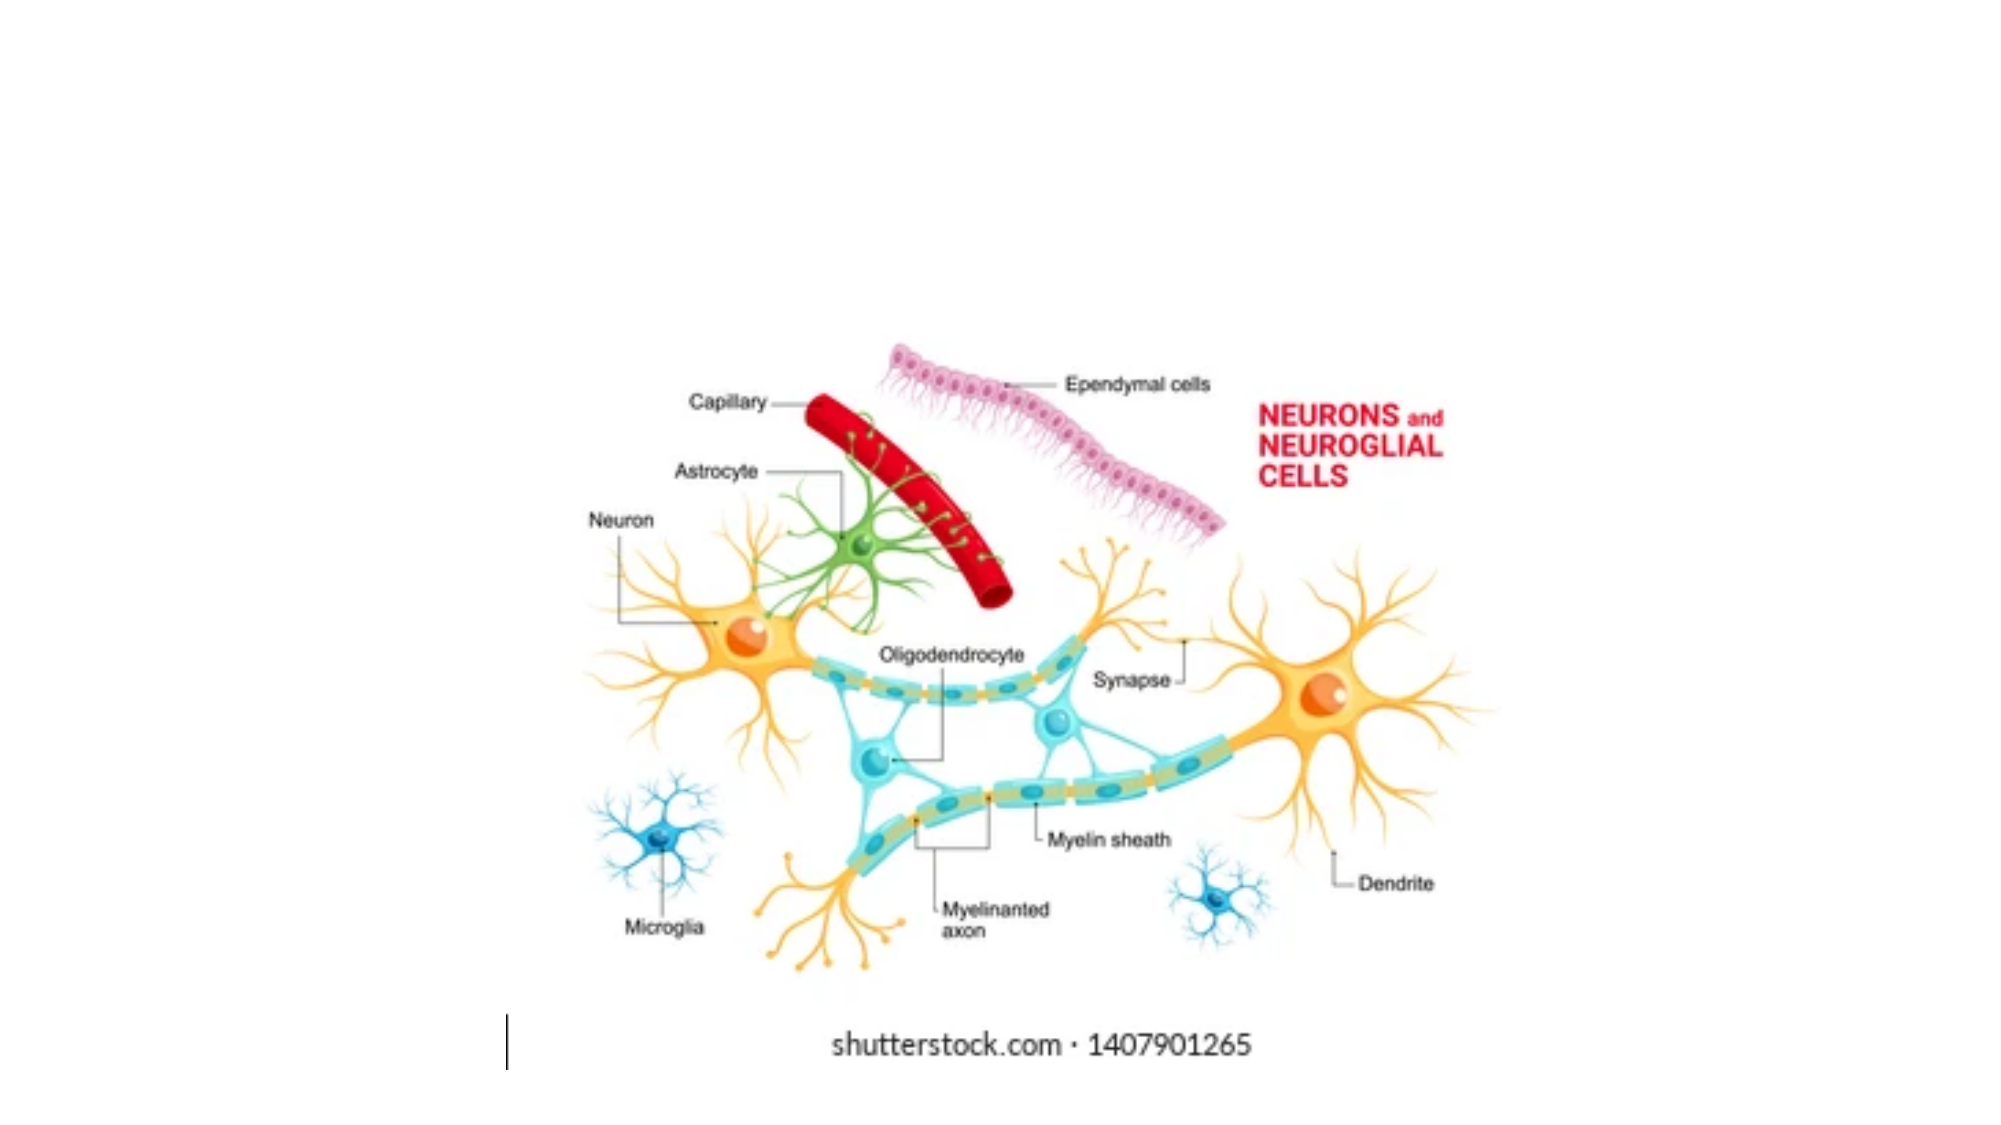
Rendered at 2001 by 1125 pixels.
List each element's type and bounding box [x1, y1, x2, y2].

list [506, 301, 1576, 1070]
